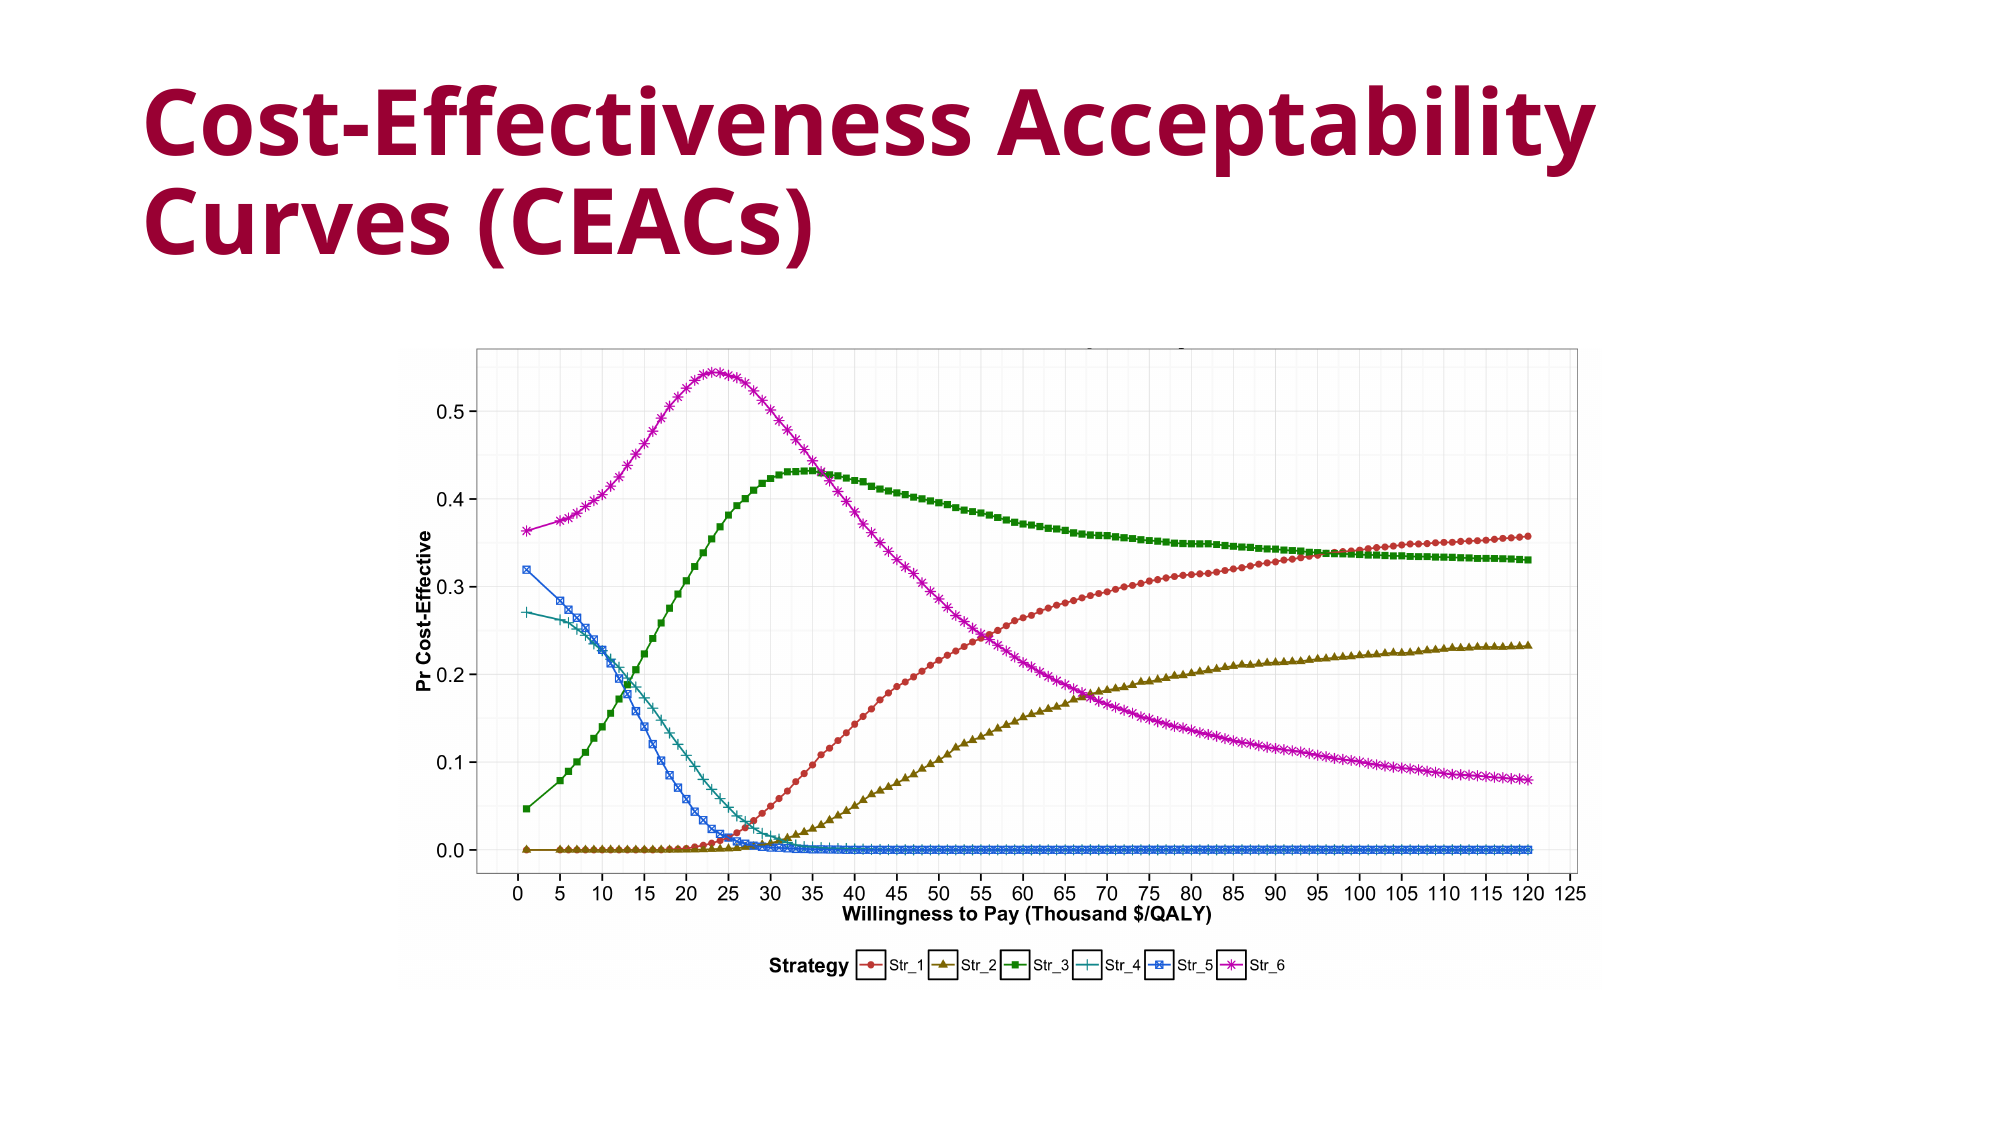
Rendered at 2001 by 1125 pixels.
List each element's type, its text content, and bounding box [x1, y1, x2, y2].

title Cost-Effectiveness Acceptability Curves (CEACs) [125, 62, 1897, 288]
picture [398, 348, 1602, 990]
